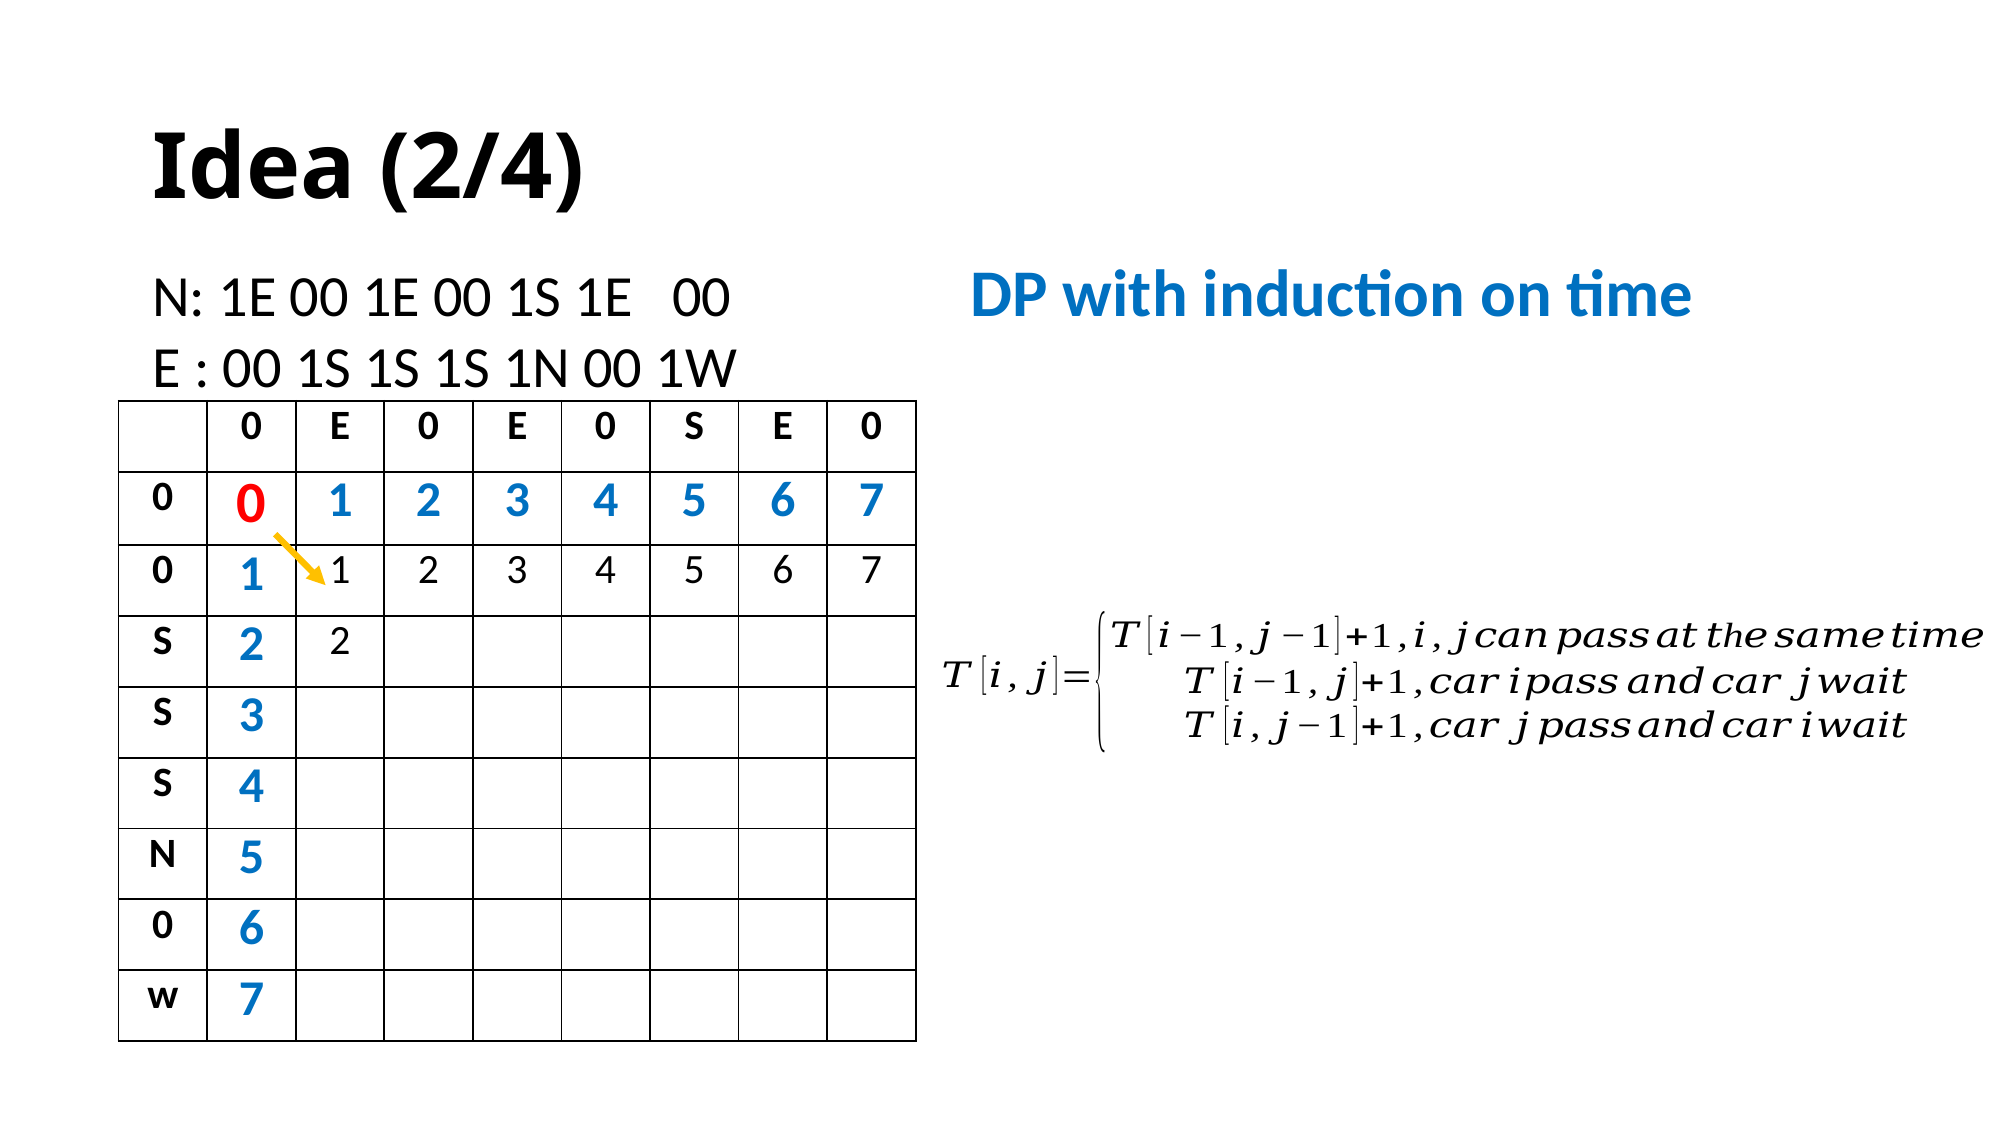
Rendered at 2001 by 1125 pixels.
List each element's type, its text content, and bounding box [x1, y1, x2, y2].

table_cell [828, 900, 915, 969]
table_cell [562, 900, 649, 969]
table_cell [474, 900, 561, 969]
table_header 0 [562, 402, 649, 471]
table_cell [828, 688, 915, 757]
table_cell [474, 971, 561, 1040]
table_cell [651, 829, 738, 898]
table_cell 3 [208, 688, 295, 757]
table_cell [385, 759, 472, 828]
table_cell [385, 688, 472, 757]
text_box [275, 534, 326, 586]
table_cell 1 [208, 546, 295, 615]
table_cell 0 [119, 473, 206, 544]
table_cell [297, 829, 383, 898]
table_cell [739, 759, 826, 828]
table_cell [828, 617, 915, 686]
table_cell 5 [208, 829, 295, 898]
table_cell [562, 759, 649, 828]
table_cell 3 [474, 546, 561, 615]
table_cell [828, 759, 915, 828]
table_cell [562, 688, 649, 757]
table_cell 1 [297, 473, 383, 544]
table_cell 4 [562, 473, 649, 544]
table_cell [474, 759, 561, 828]
table_cell [562, 971, 649, 1040]
table_cell [562, 829, 649, 898]
table_cell N [119, 829, 206, 898]
table_cell S [119, 688, 206, 757]
table_header 0 [828, 402, 915, 471]
table_cell 6 [739, 546, 826, 615]
table_cell 0 [119, 900, 206, 969]
table_cell [297, 971, 383, 1040]
table_cell 1 [297, 546, 383, 615]
table_cell w [119, 971, 206, 1040]
table_cell [739, 900, 826, 969]
table_cell [651, 688, 738, 757]
table_cell 2 [208, 617, 295, 686]
table_cell [474, 688, 561, 757]
table_header E [739, 402, 826, 471]
table_cell [739, 971, 826, 1040]
table_cell [651, 971, 738, 1040]
list N: 1E 00 1E 00 1S 1E 00 DP with induction on time E : 00 1S 1S 1S 1N 00 1W [137, 242, 1821, 411]
table_cell 7 [828, 473, 915, 544]
table_header [119, 402, 206, 471]
table_cell [297, 759, 383, 828]
table_cell 4 [208, 759, 295, 828]
table_cell [385, 617, 472, 686]
table_cell 0 [208, 473, 295, 544]
table_cell [739, 688, 826, 757]
table_cell [385, 829, 472, 898]
table_cell [385, 900, 472, 969]
table_cell 2 [385, 546, 472, 615]
table_cell [474, 617, 561, 686]
table_cell [474, 829, 561, 898]
table_header E [474, 402, 561, 471]
table_header 0 [208, 402, 295, 471]
table_cell [651, 900, 738, 969]
table_cell 0 [119, 546, 206, 615]
table_header 0 [385, 402, 472, 471]
table_header S [651, 402, 738, 471]
table_cell 4 [562, 546, 649, 615]
table_cell [297, 688, 383, 757]
table_cell 7 [208, 971, 295, 1040]
table_cell [651, 759, 738, 828]
table_cell 5 [651, 473, 738, 544]
table_cell 3 [474, 473, 561, 544]
table_cell 2 [297, 617, 383, 686]
table_cell 6 [208, 900, 295, 969]
table_cell 7 [828, 546, 915, 615]
table_cell [385, 971, 472, 1040]
title Idea (2/4) [137, 59, 1863, 278]
table_cell 6 [739, 473, 826, 544]
table_cell [651, 617, 738, 686]
table_cell [828, 829, 915, 898]
table_cell [297, 900, 383, 969]
table_cell 5 [651, 546, 738, 615]
table_cell S [119, 617, 206, 686]
table_cell [562, 617, 649, 686]
table_cell [739, 617, 826, 686]
table_cell S [119, 759, 206, 828]
table_cell 2 [385, 473, 472, 544]
table_header E [297, 402, 383, 471]
table_cell [739, 829, 826, 898]
table_cell [828, 971, 915, 1040]
